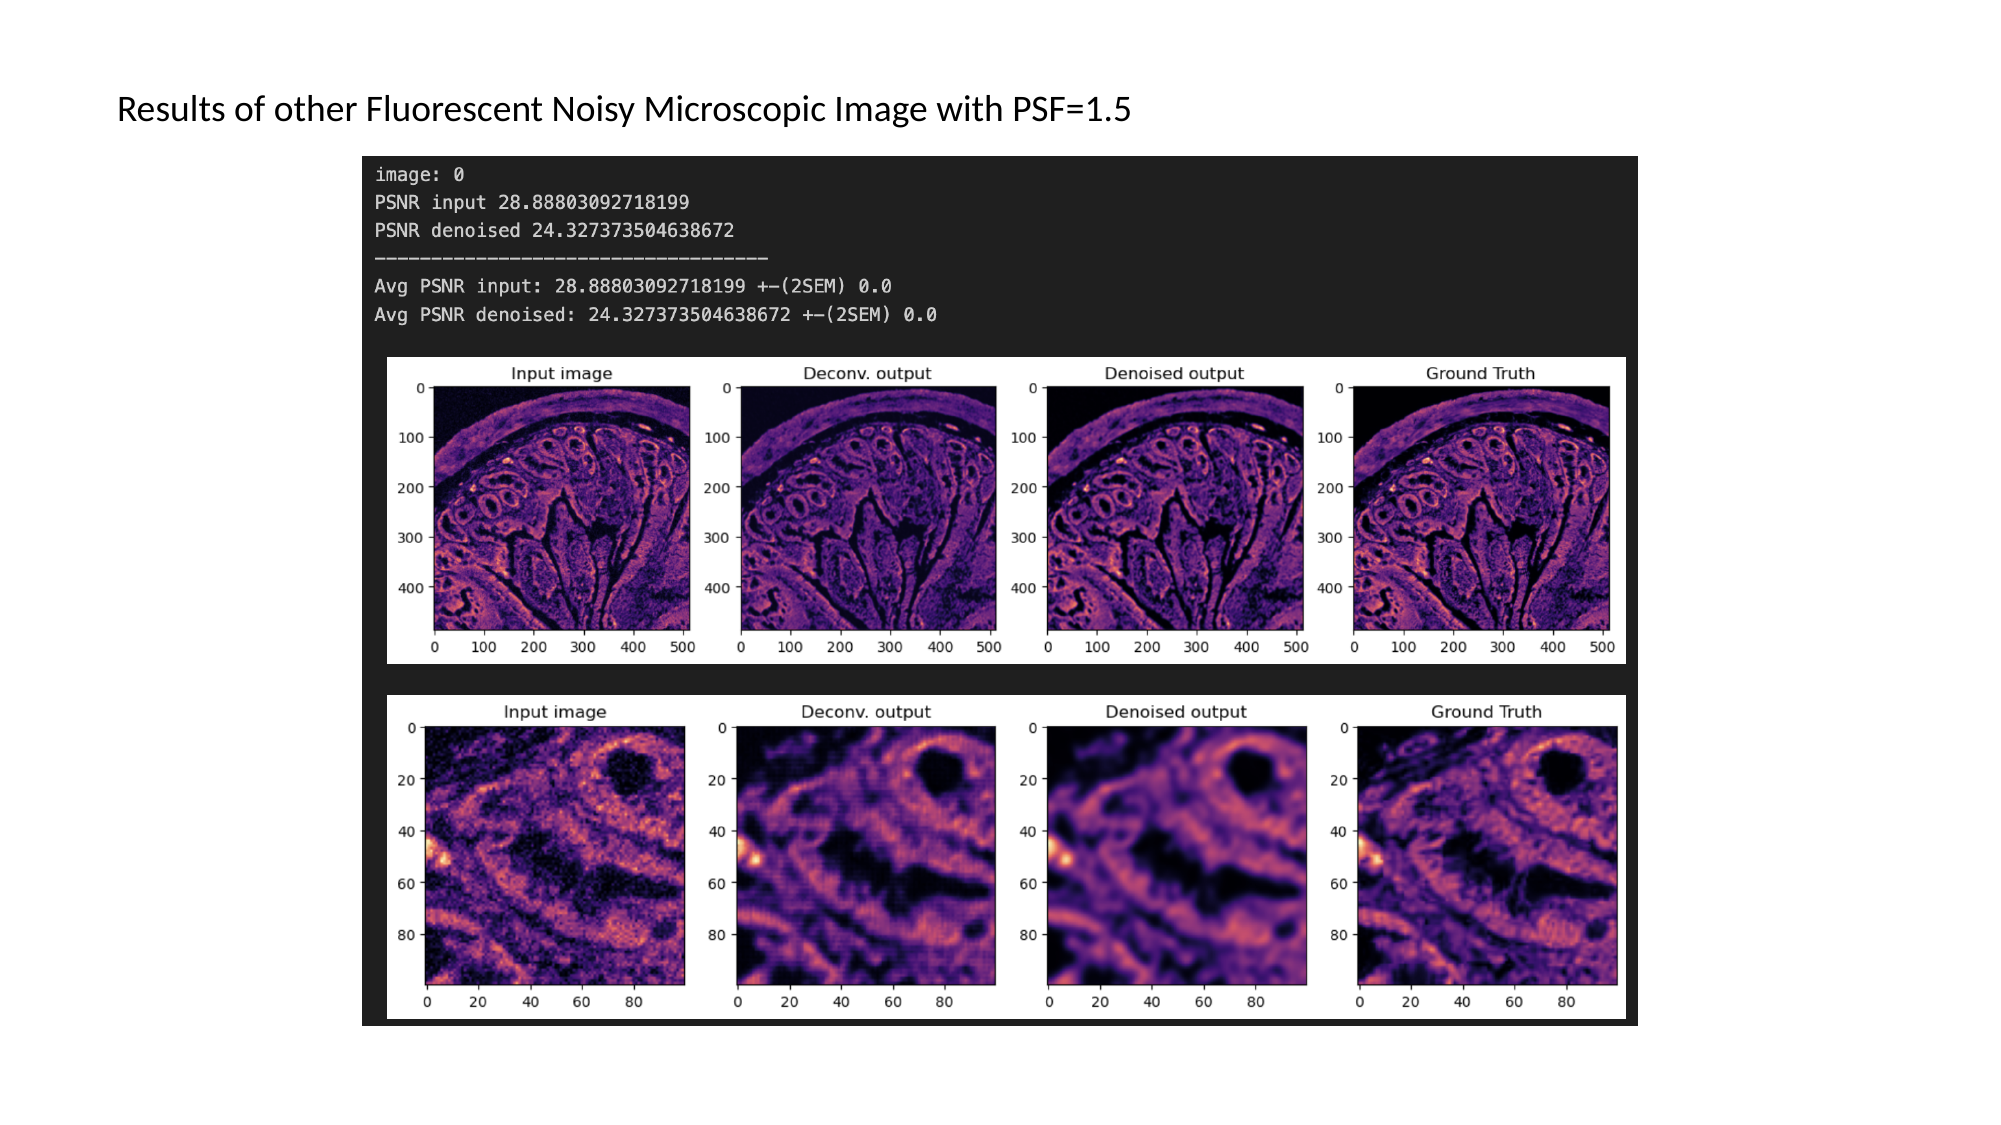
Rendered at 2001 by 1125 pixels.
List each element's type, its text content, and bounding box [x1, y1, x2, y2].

picture [362, 156, 1638, 1026]
text_box Results of other Fluorescent Noisy Microscopic Image with PSF=1.5 [102, 76, 1149, 137]
